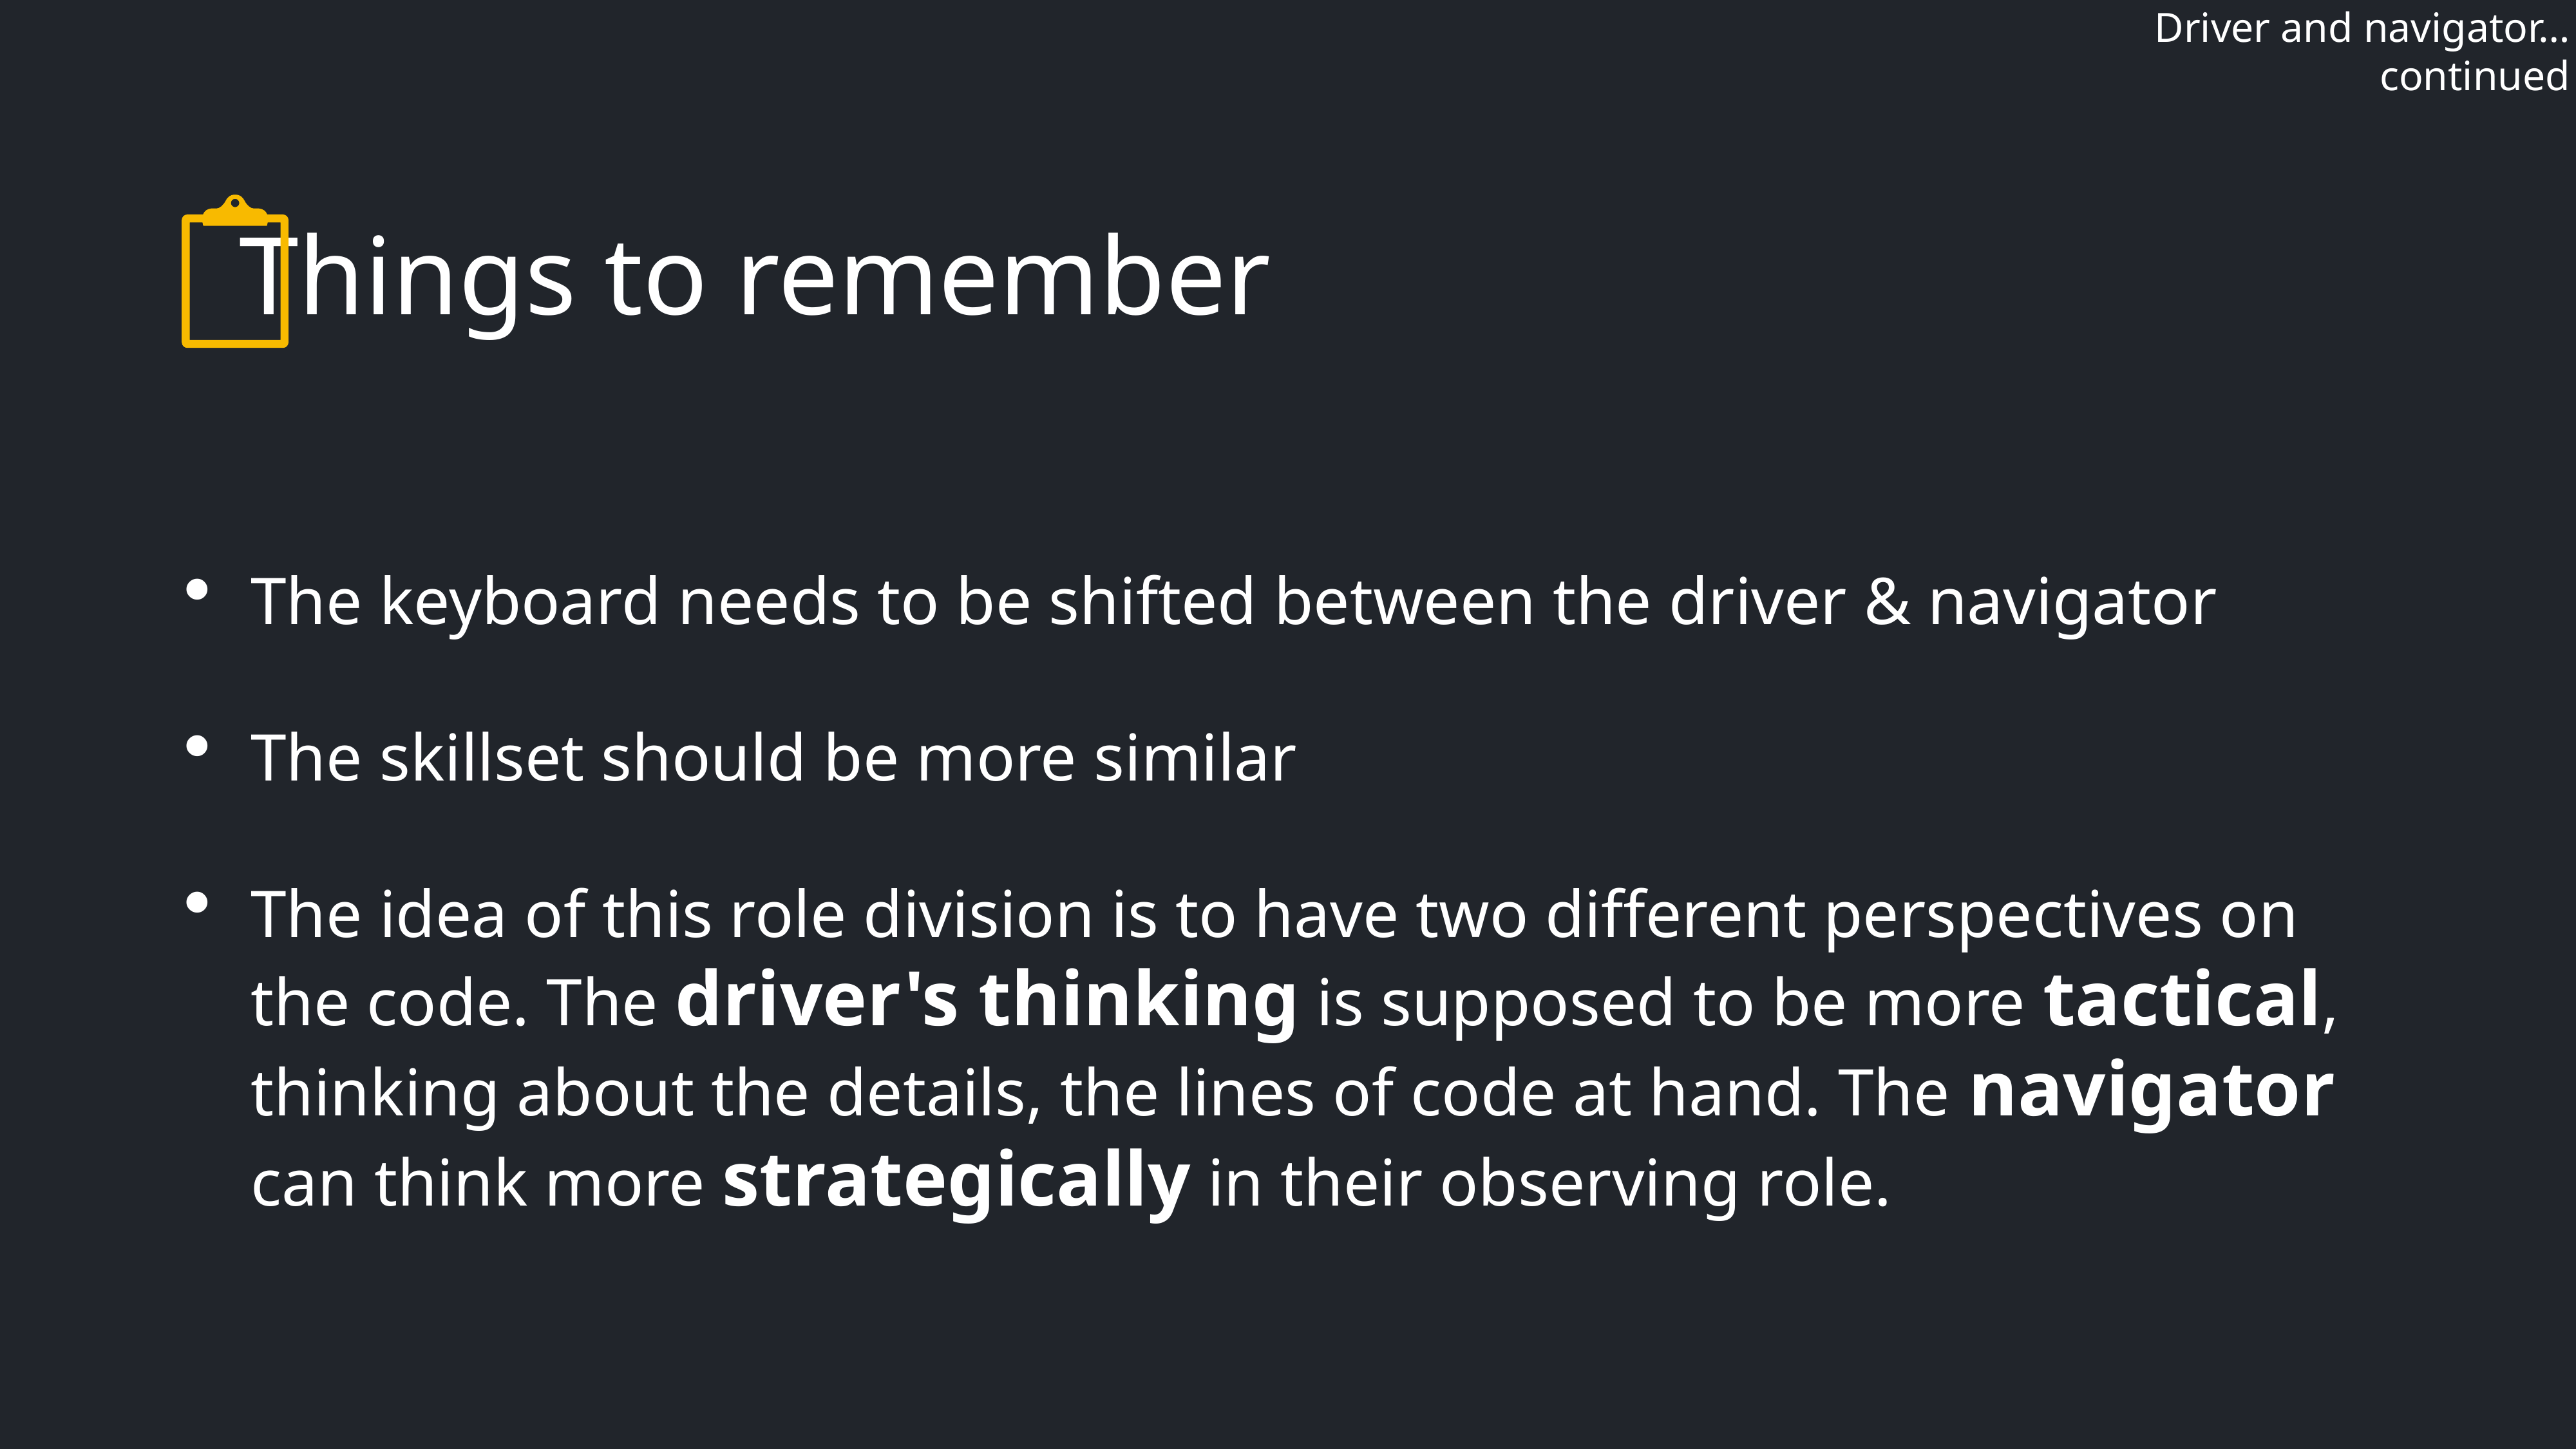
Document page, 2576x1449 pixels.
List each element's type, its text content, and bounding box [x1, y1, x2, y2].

list The keyboard needs to be shifted between the driver & navigator The skillset should be more similar The idea of this role division is to have two different perspectives on the code. The driver's thinking is supposed to be more tactical, thinking about the details, the lines of code at hand. The navigator can think more strategically in their observing role. [178, 399, 2398, 1382]
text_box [181, 180, 1162, 363]
title Driver and navigator… continued [1953, 0, 2576, 72]
